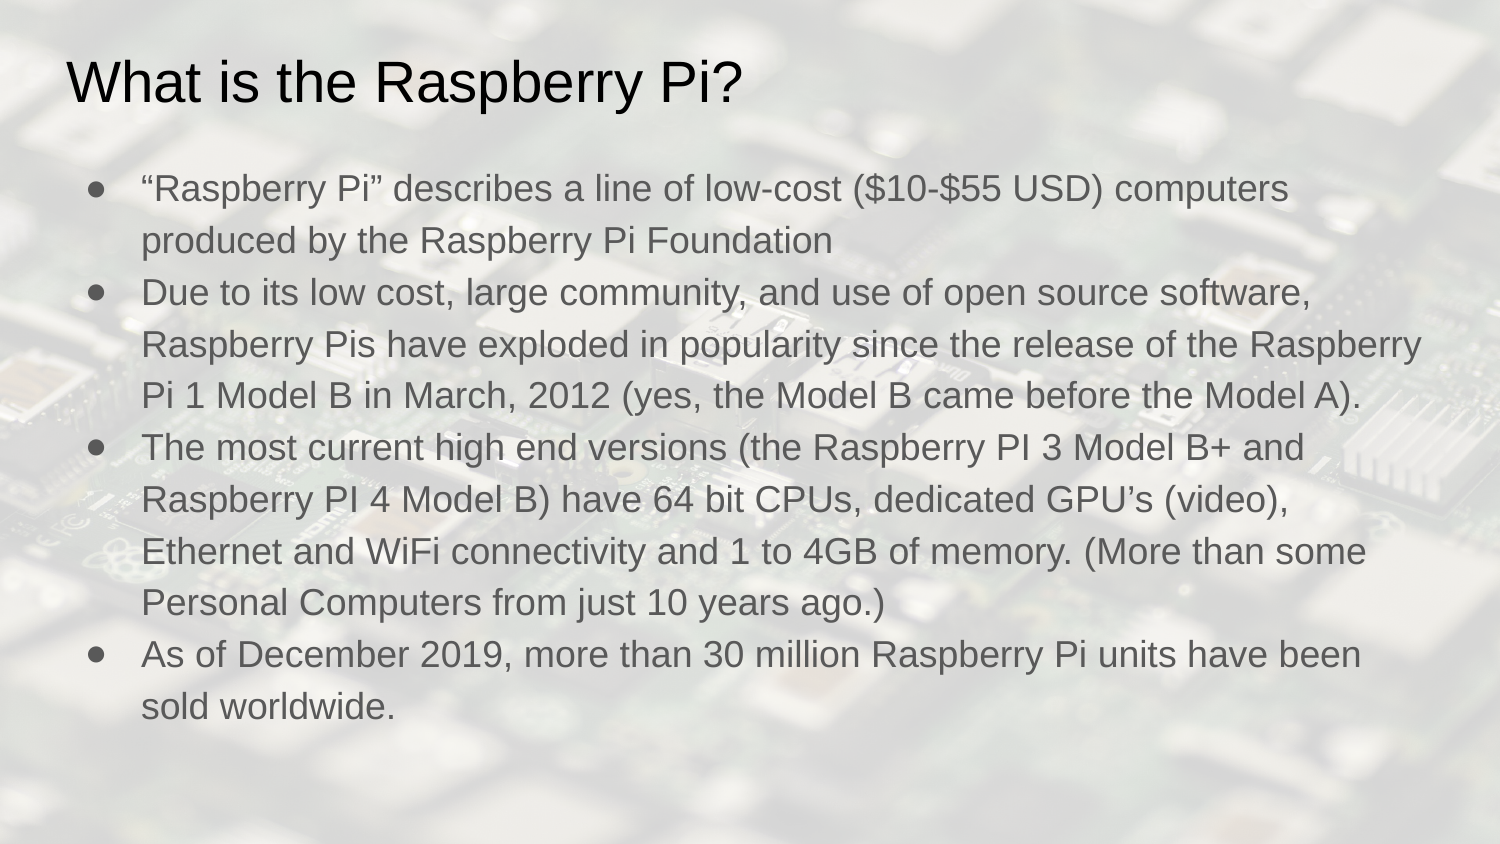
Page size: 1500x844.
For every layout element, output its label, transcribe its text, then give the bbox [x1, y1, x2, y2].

picture [0, 0, 1500, 844]
title What is the Raspberry Pi? [51, 29, 1449, 124]
list “Raspberry Pi” describes a line of low-cost ($10-$55 USD) computers produced by the Raspberry Pi Foundation Due to its low cost, large community, and use of open source software, Raspberry Pis have exploded in popularity since the release of the Raspberry Pi 1 Model B in March, 2012 (yes, the Model B came before the Model A). The most current high end versions (the Raspberry PI 3 Model B+ and Raspberry PI 4 Model B) have 64 bit CPUs, dedicated GPU’s (video), Ethernet and WiFi connectivity and 1 to 4GB of memory. (More than some Personal Computers from just 10 years ago.) As of December 2019, more than 30 million Raspberry Pi units have been sold worldwide. [51, 142, 1449, 802]
